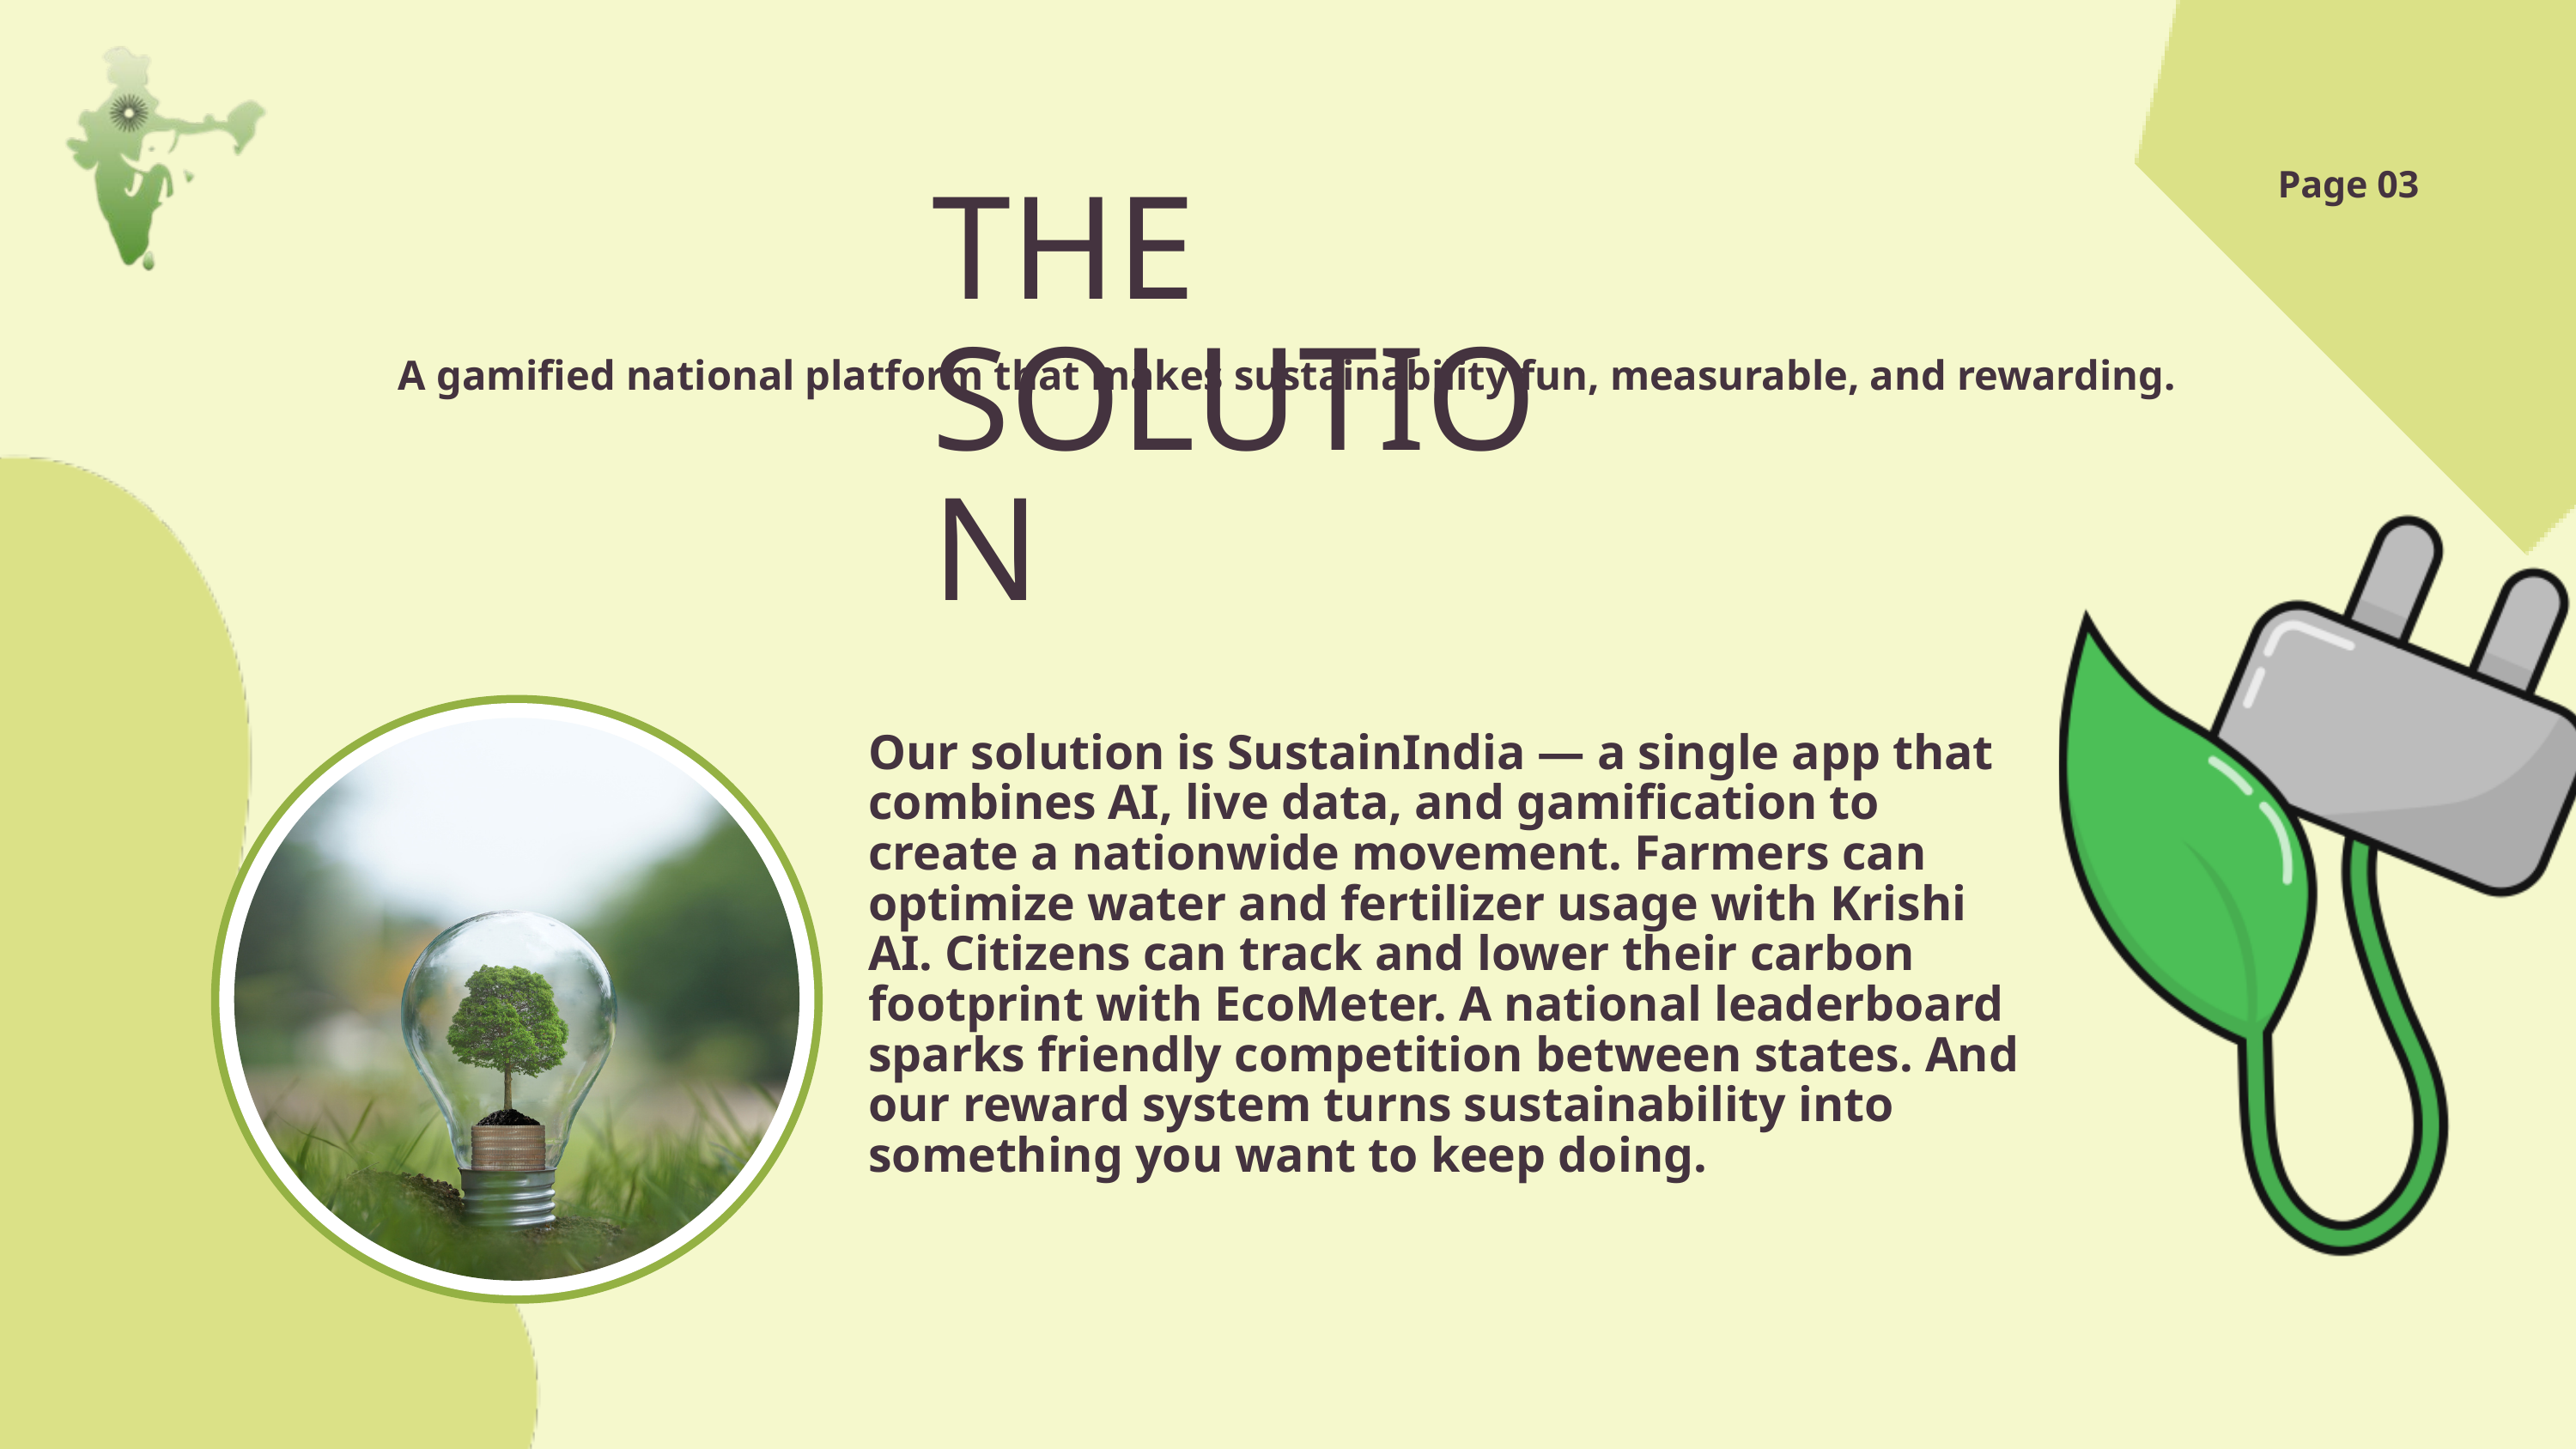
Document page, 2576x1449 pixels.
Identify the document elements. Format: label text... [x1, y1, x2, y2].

text_box Our solution is SustainIndia — a single app that combines AI, live data, and gamification to create a nationwide movement. Farmers can optimize water and fertilizer usage with Krishi AI. Citizens can track and lower their carbon footprint with EcoMeter. A national leaderboard sparks friendly competition between states. And our reward system turns sustainability into something you want to keep doing. [868, 728, 2041, 1182]
text_box [0, 0, 300, 307]
text_box THE SOLUTION [932, 176, 1644, 355]
text_box A gamified national platform that makes sustainability fun, measurable, and rewarding. [375, 355, 2201, 398]
text_box [2058, 512, 2576, 1265]
text_box THE SOLUTION [932, 398, 1644, 630]
text_box [1971, 0, 2576, 512]
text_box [211, 694, 822, 1304]
text_box [0, 418, 556, 1449]
text_box Page 03 [2277, 166, 2472, 205]
